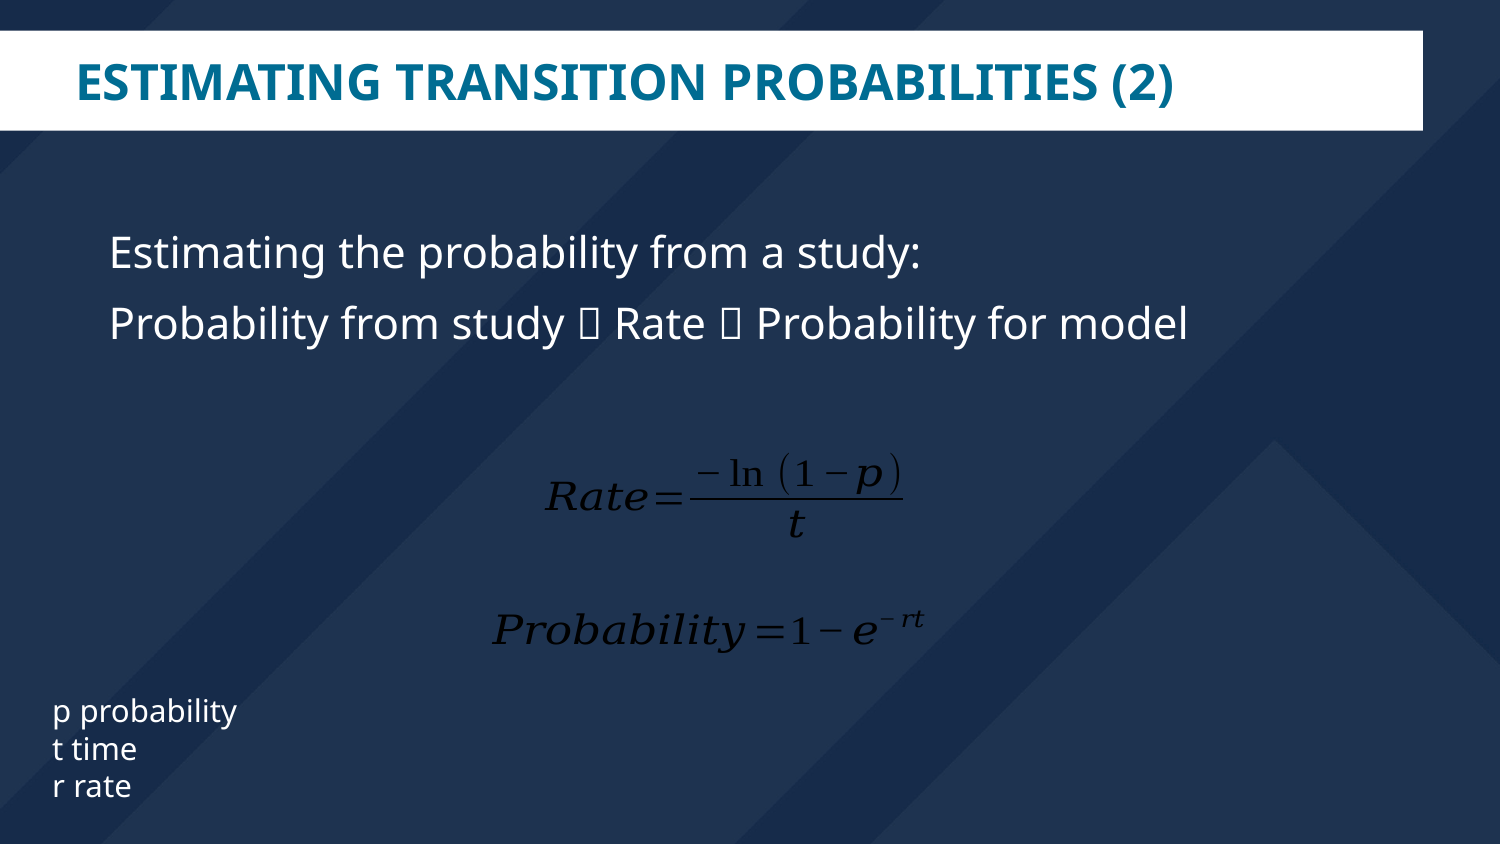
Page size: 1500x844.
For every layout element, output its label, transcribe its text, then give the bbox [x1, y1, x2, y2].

text_box p probability t time r rate [37, 684, 253, 812]
title Estimating transition probabilities (2) [0, 30, 1423, 131]
text_box Estimating the probability from a study: Probability from study  Rate  Probability for model [93, 217, 1285, 356]
picture [0, 0, 1500, 844]
